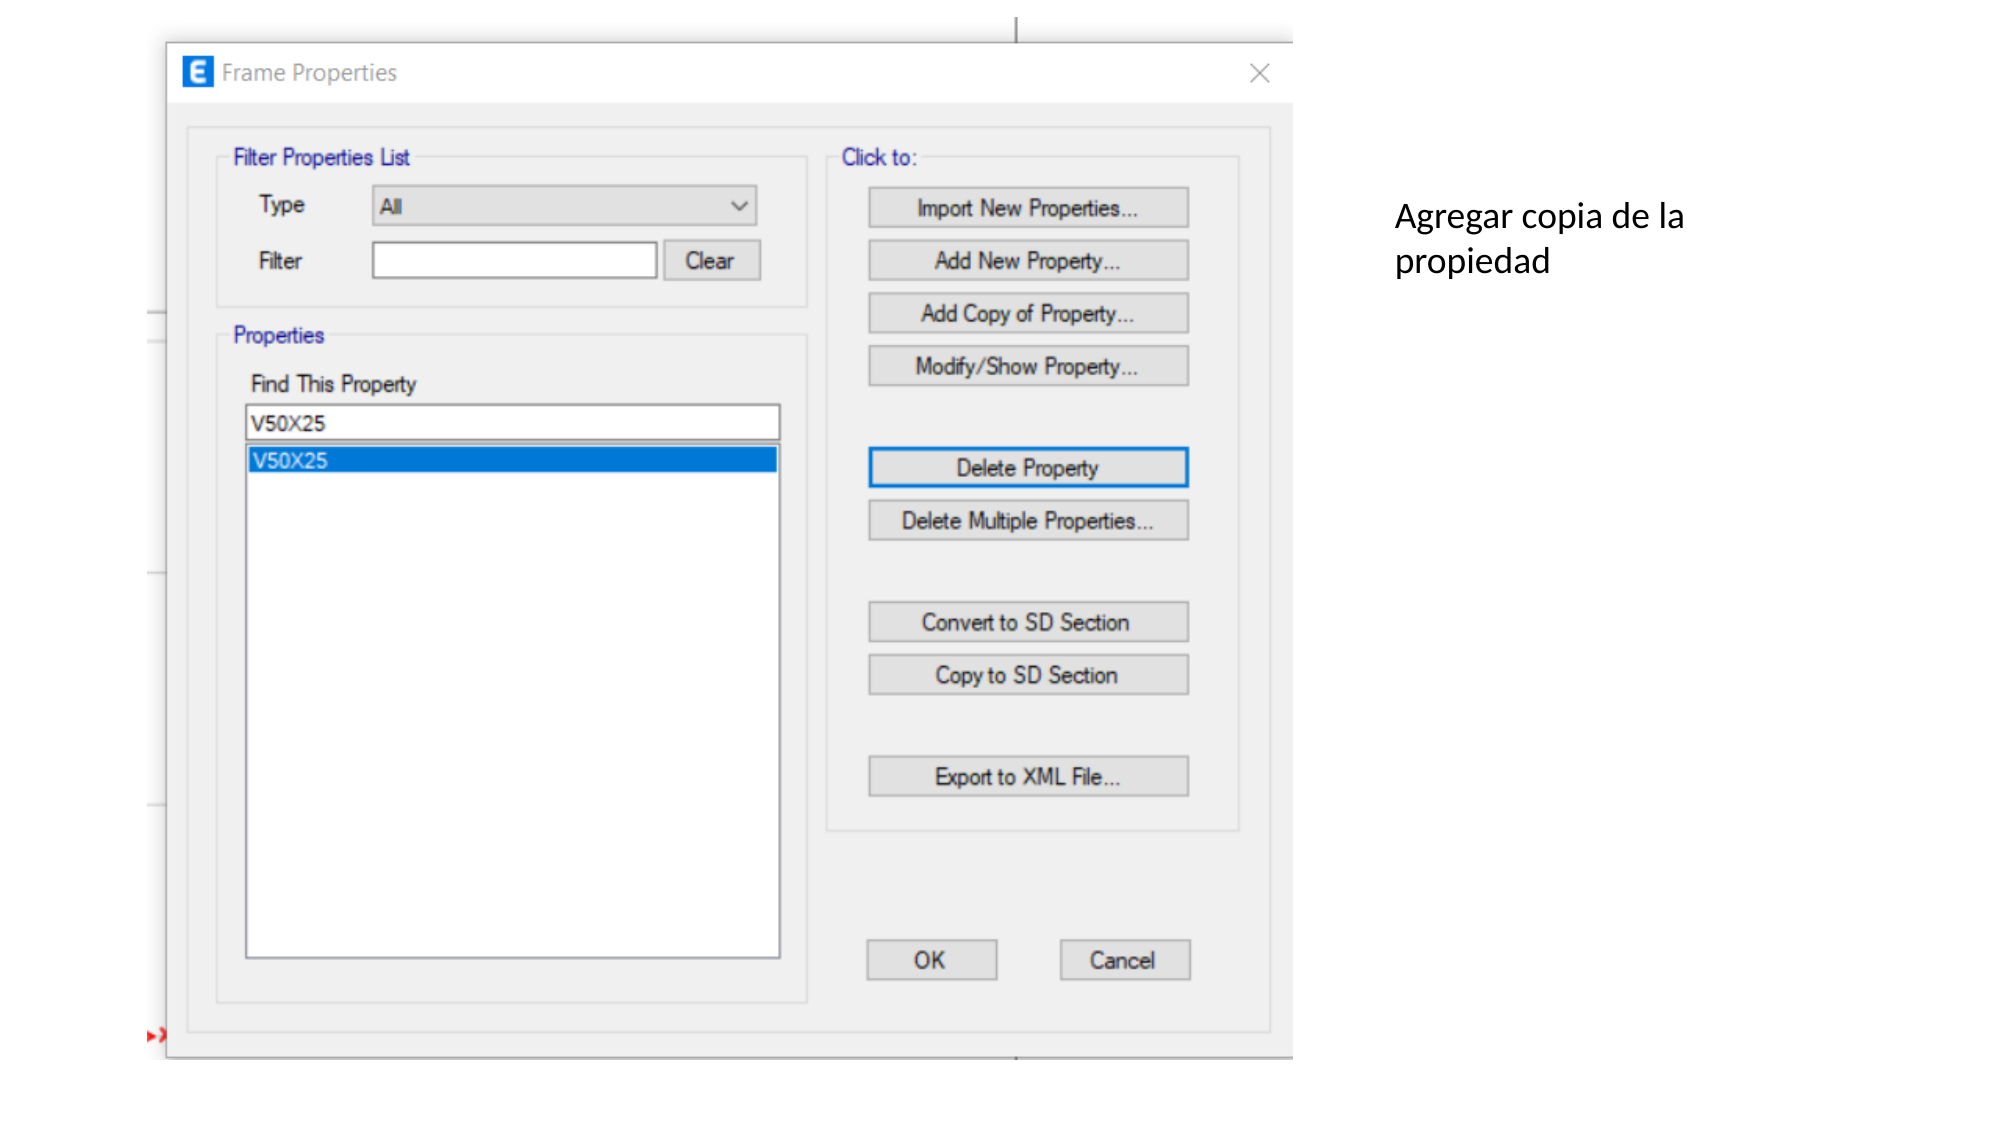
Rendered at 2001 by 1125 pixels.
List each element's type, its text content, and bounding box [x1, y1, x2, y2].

picture [147, 17, 1293, 1060]
text_box Agregar copia de la propiedad [1380, 183, 1853, 289]
